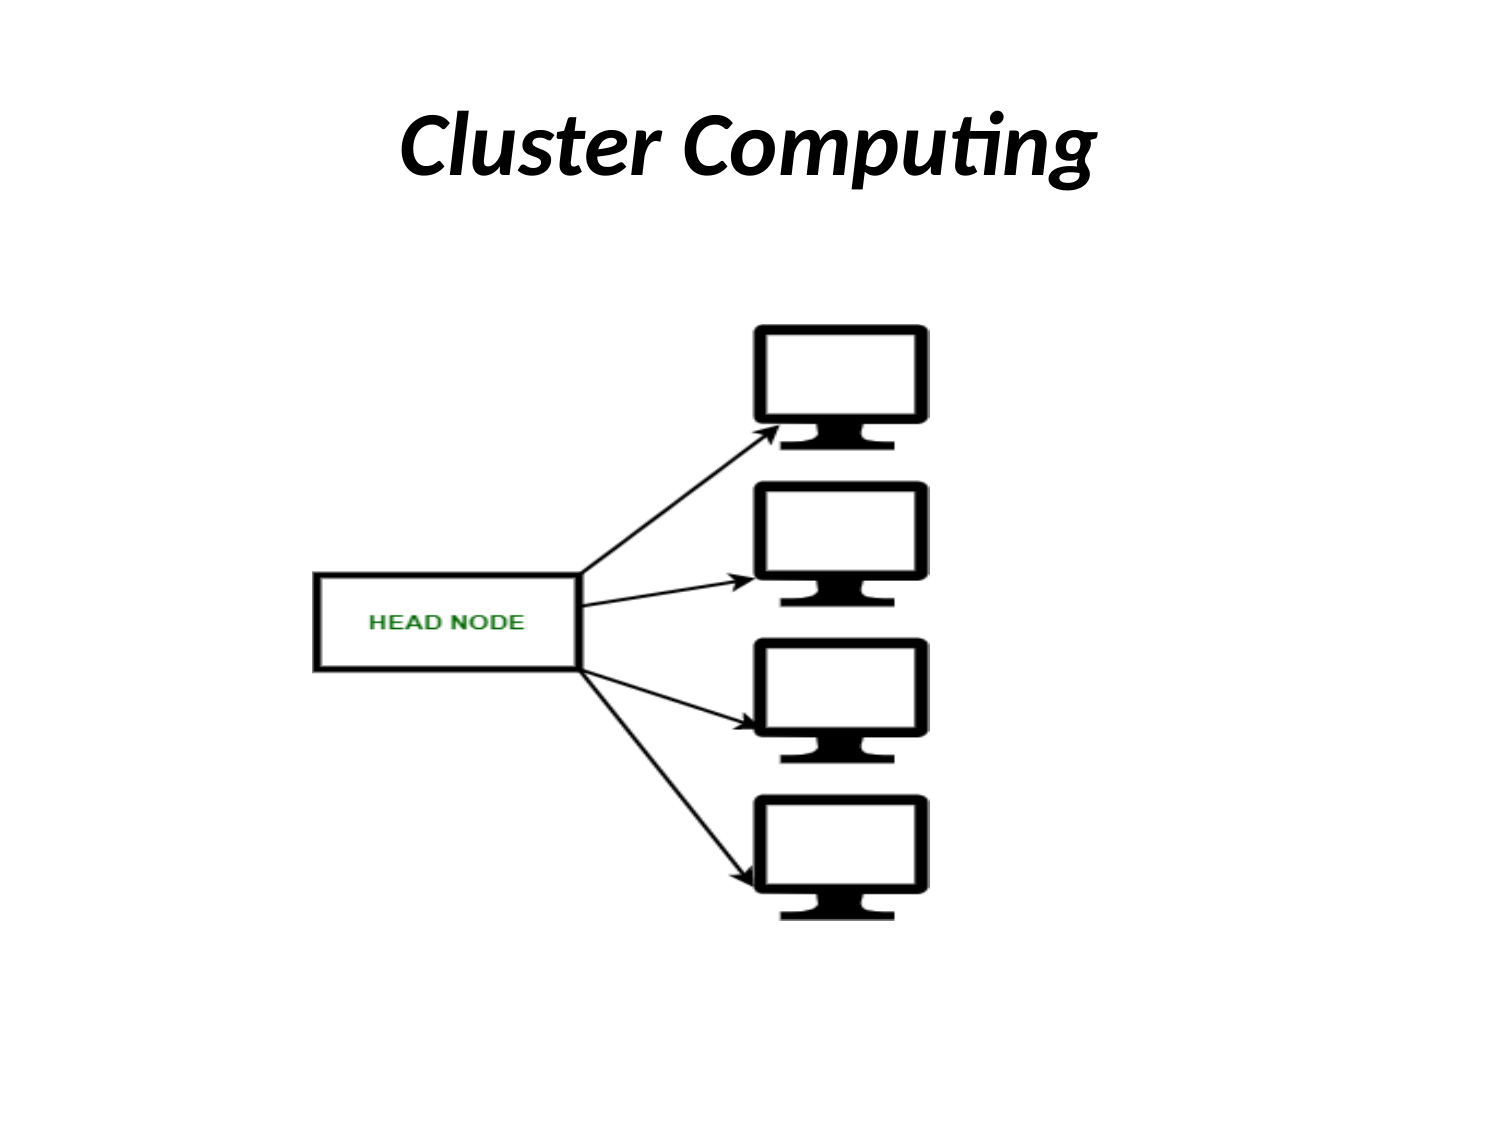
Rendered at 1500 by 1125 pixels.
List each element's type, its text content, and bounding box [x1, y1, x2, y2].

title Cluster Computing [75, 45, 1425, 233]
picture [312, 324, 930, 921]
